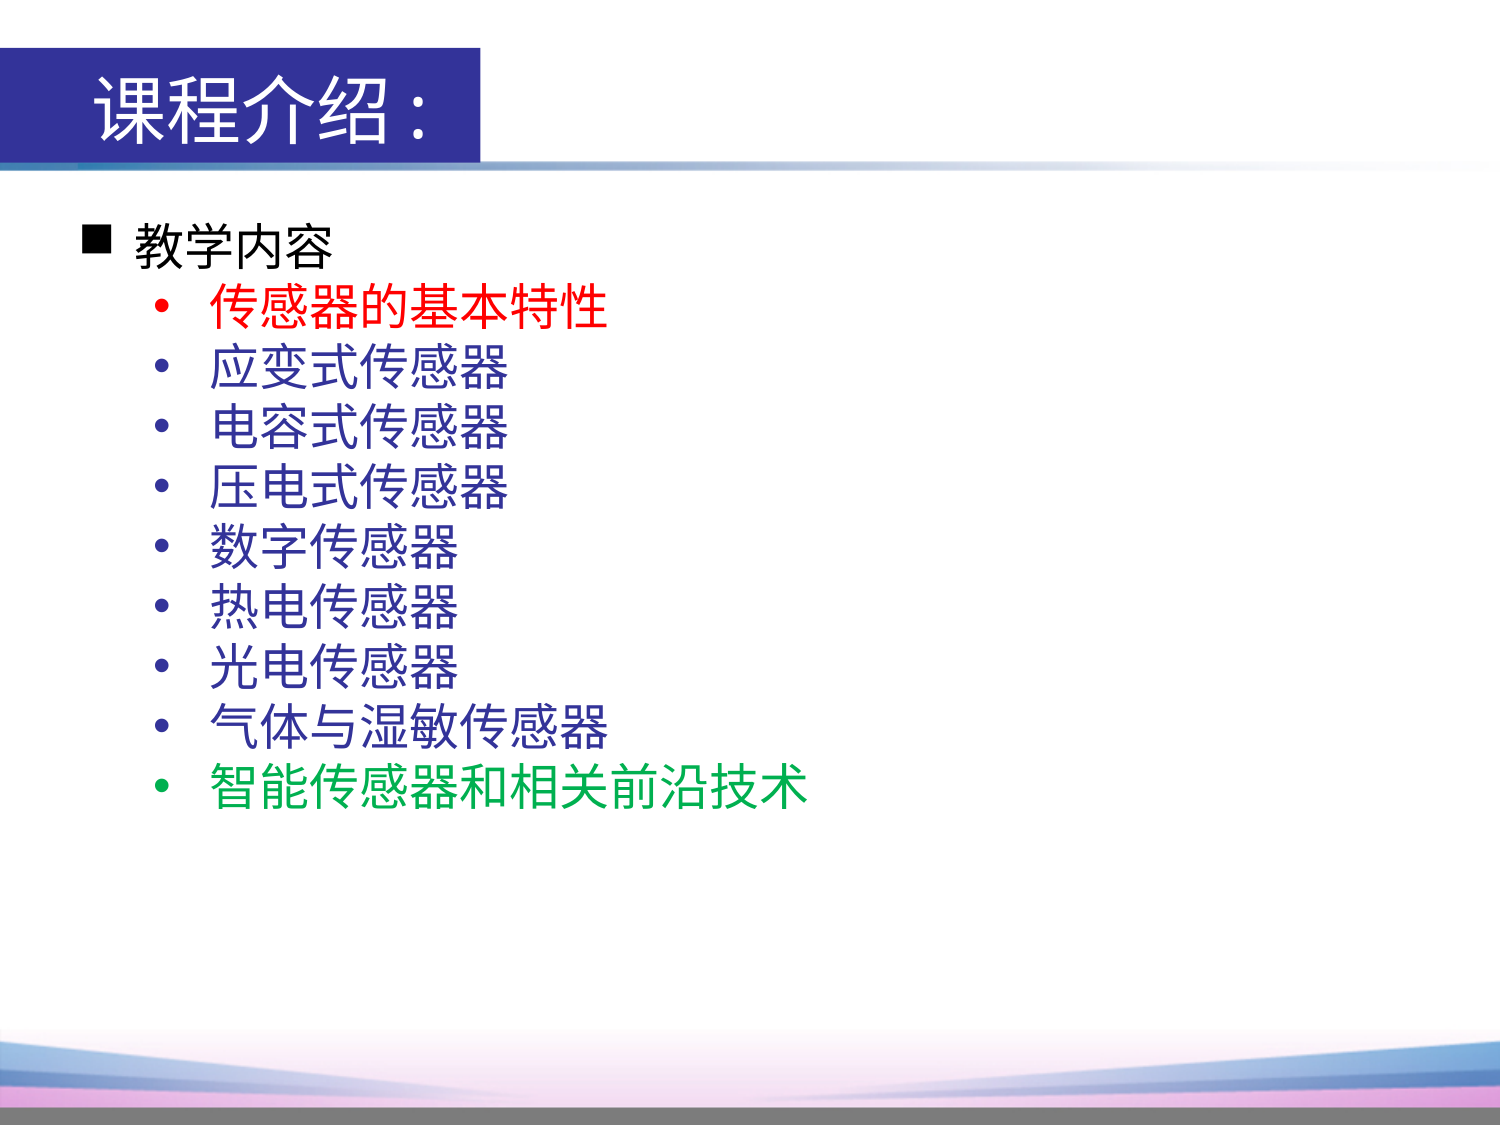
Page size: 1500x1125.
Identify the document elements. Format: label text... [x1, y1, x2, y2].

text_box 课程介绍: [0, 47, 481, 163]
text_box 教学内容 传感器的基本特性 应变式传感器 电容式传感器 压电式传感器 数字传感器 热电传感器 光电传感器 气体与湿敏传感器 智能传感器和相关前沿技术 [63, 207, 1064, 823]
picture [0, 0, 1500, 1125]
